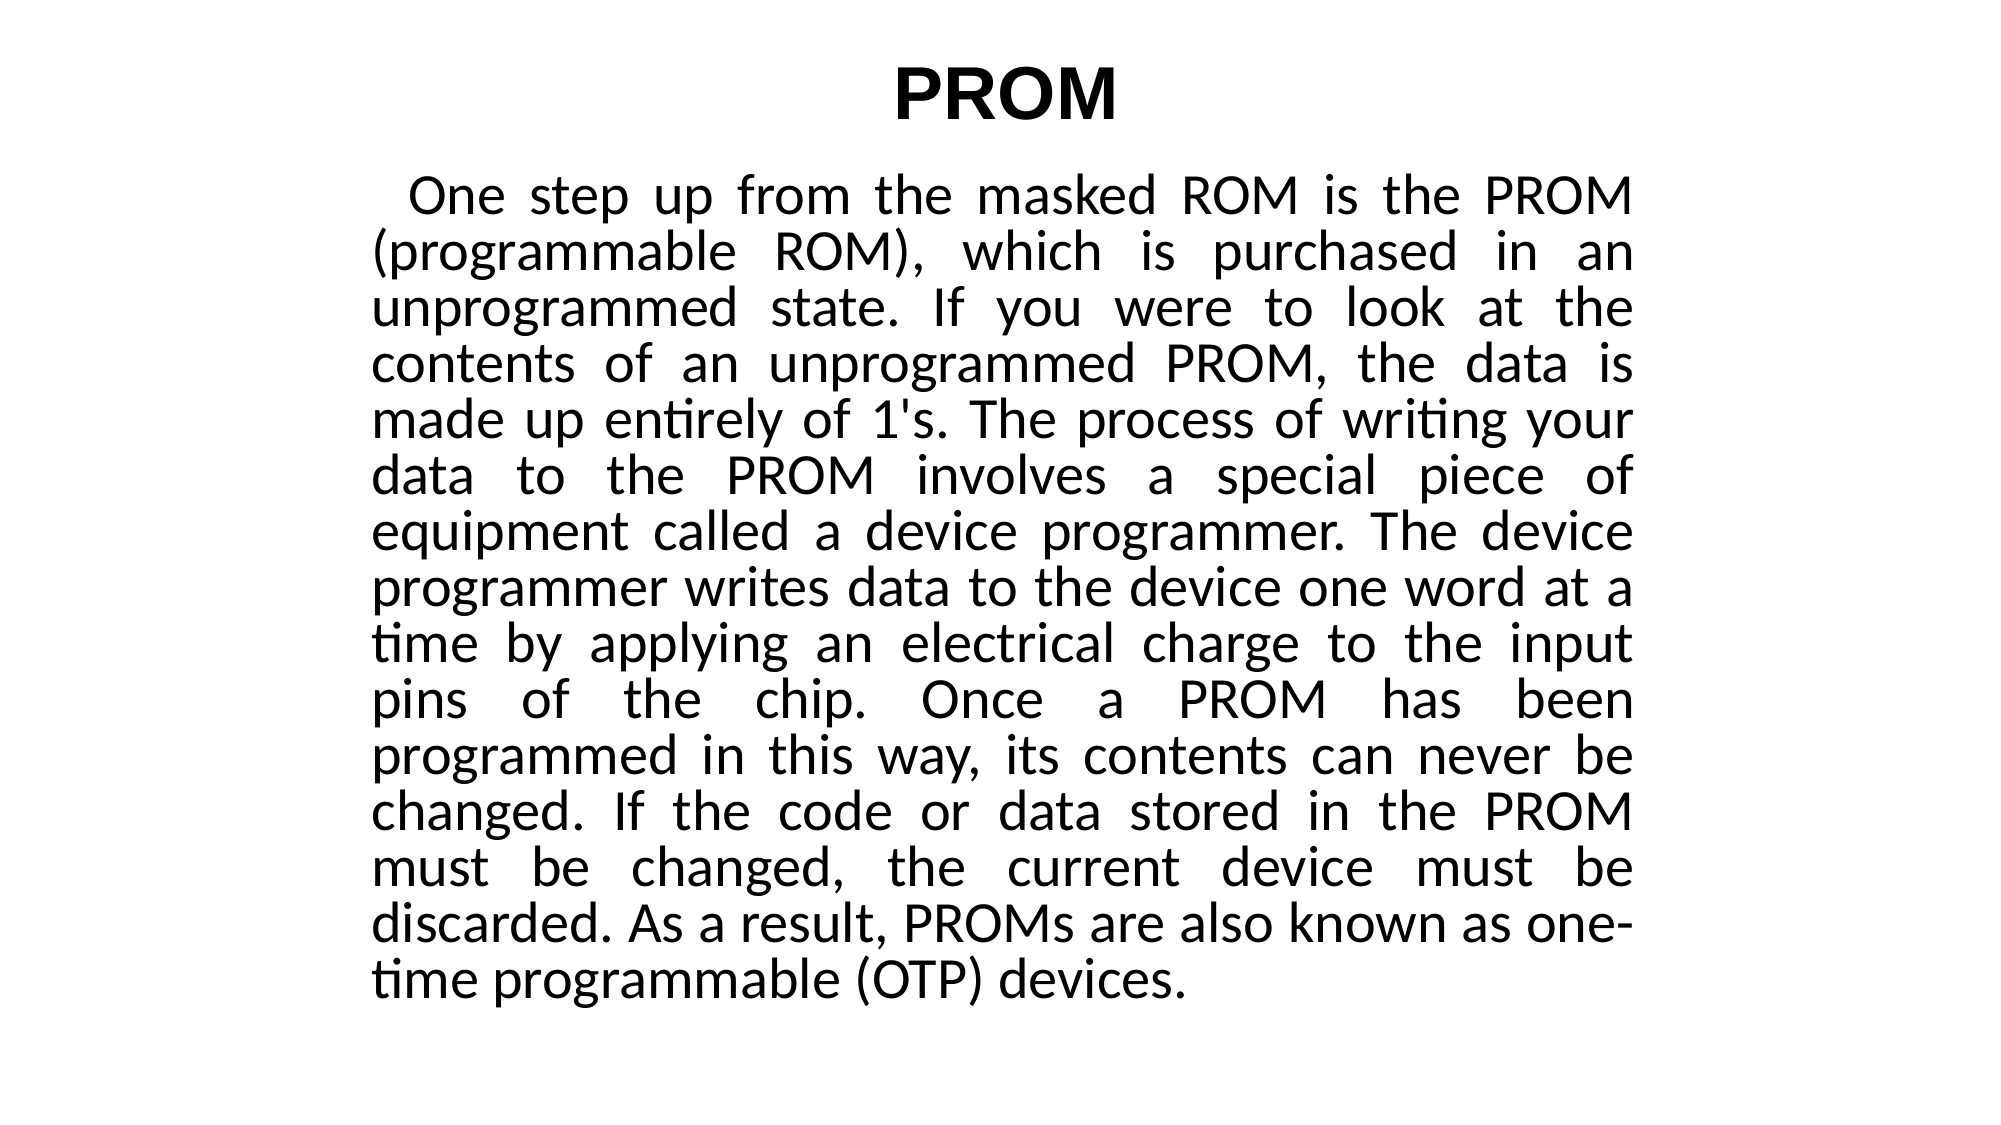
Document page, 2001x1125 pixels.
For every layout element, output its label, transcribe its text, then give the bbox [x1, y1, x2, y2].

list One step up from the masked ROM is the PROM (programmable ROM), which is purchased in an unprogrammed state. If you were to look at the contents of an unprogrammed PROM, the data is made up entirely of 1's. The process of writing your data to the PROM involves a special piece of equipment called a device programmer. The device programmer writes data to the device one word at a time by applying an electrical charge to the input pins of the chip. Once a PROM has been programmed in this way, its contents can never be changed. If the code or data stored in the PROM must be changed, the current device must be discarded. As a result, PROMs are also known as one-time programmable (OTP) devices. [300, 162, 1650, 1080]
text_box PROM [337, 37, 1675, 143]
